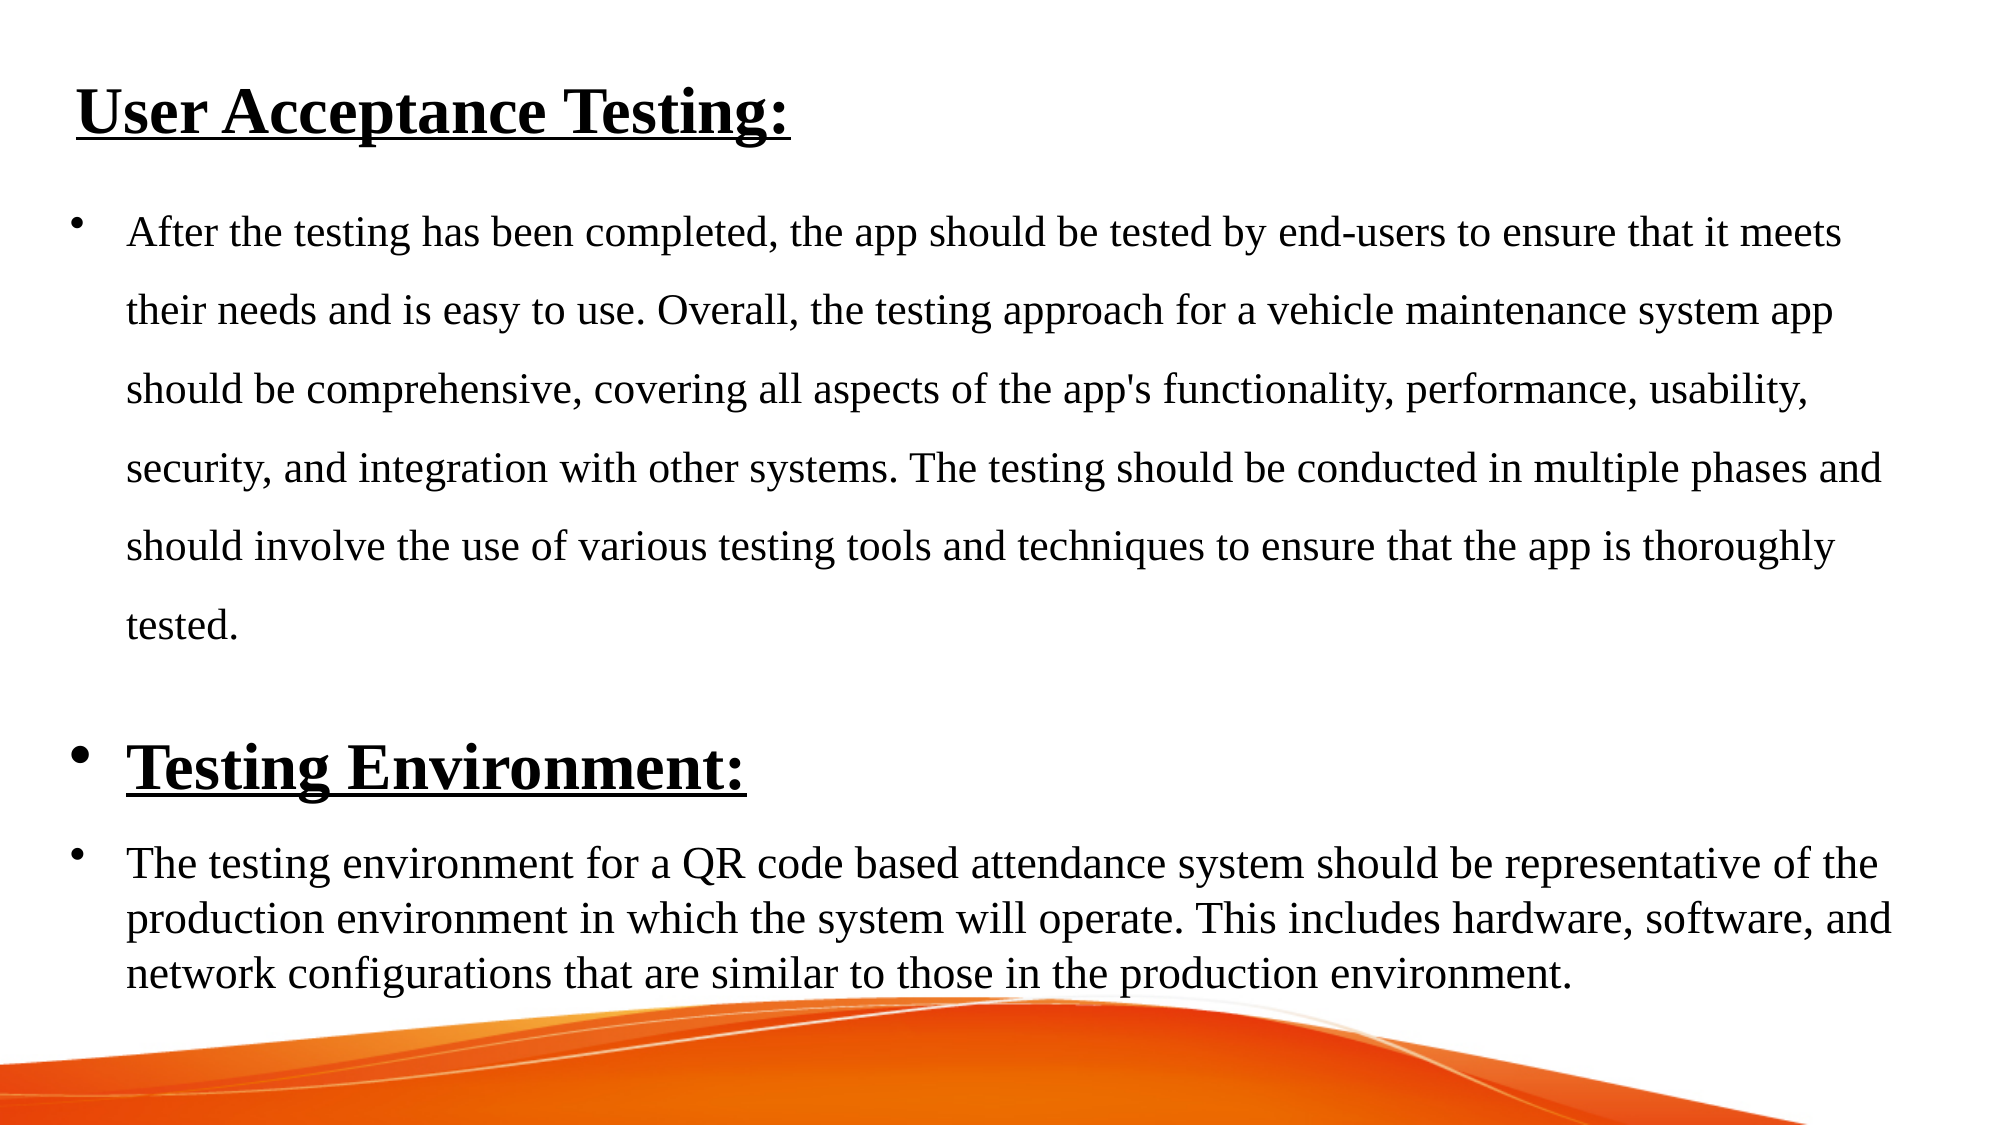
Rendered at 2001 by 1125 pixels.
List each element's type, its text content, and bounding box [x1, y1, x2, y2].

picture [0, 0, 2000, 1125]
list User Acceptance Testing: After the testing has been completed, the app should be tested by end-users to ensure that it meets their needs and is easy to use. Overall, the testing approach for a vehicle maintenance system app should be comprehensive, covering all aspects of the app's functionality, performance, usability, security, and integration with other systems. The testing should be conducted in multiple phases and should involve the use of various testing tools and techniques to ensure that the app is thoroughly tested. Testing Environment: The testing environment for a QR code based attendance system should be representative of the production environment in which the system will operate. This includes hardware, software, and network configurations that are similar to those in the production environment. [54, 18, 1931, 1059]
